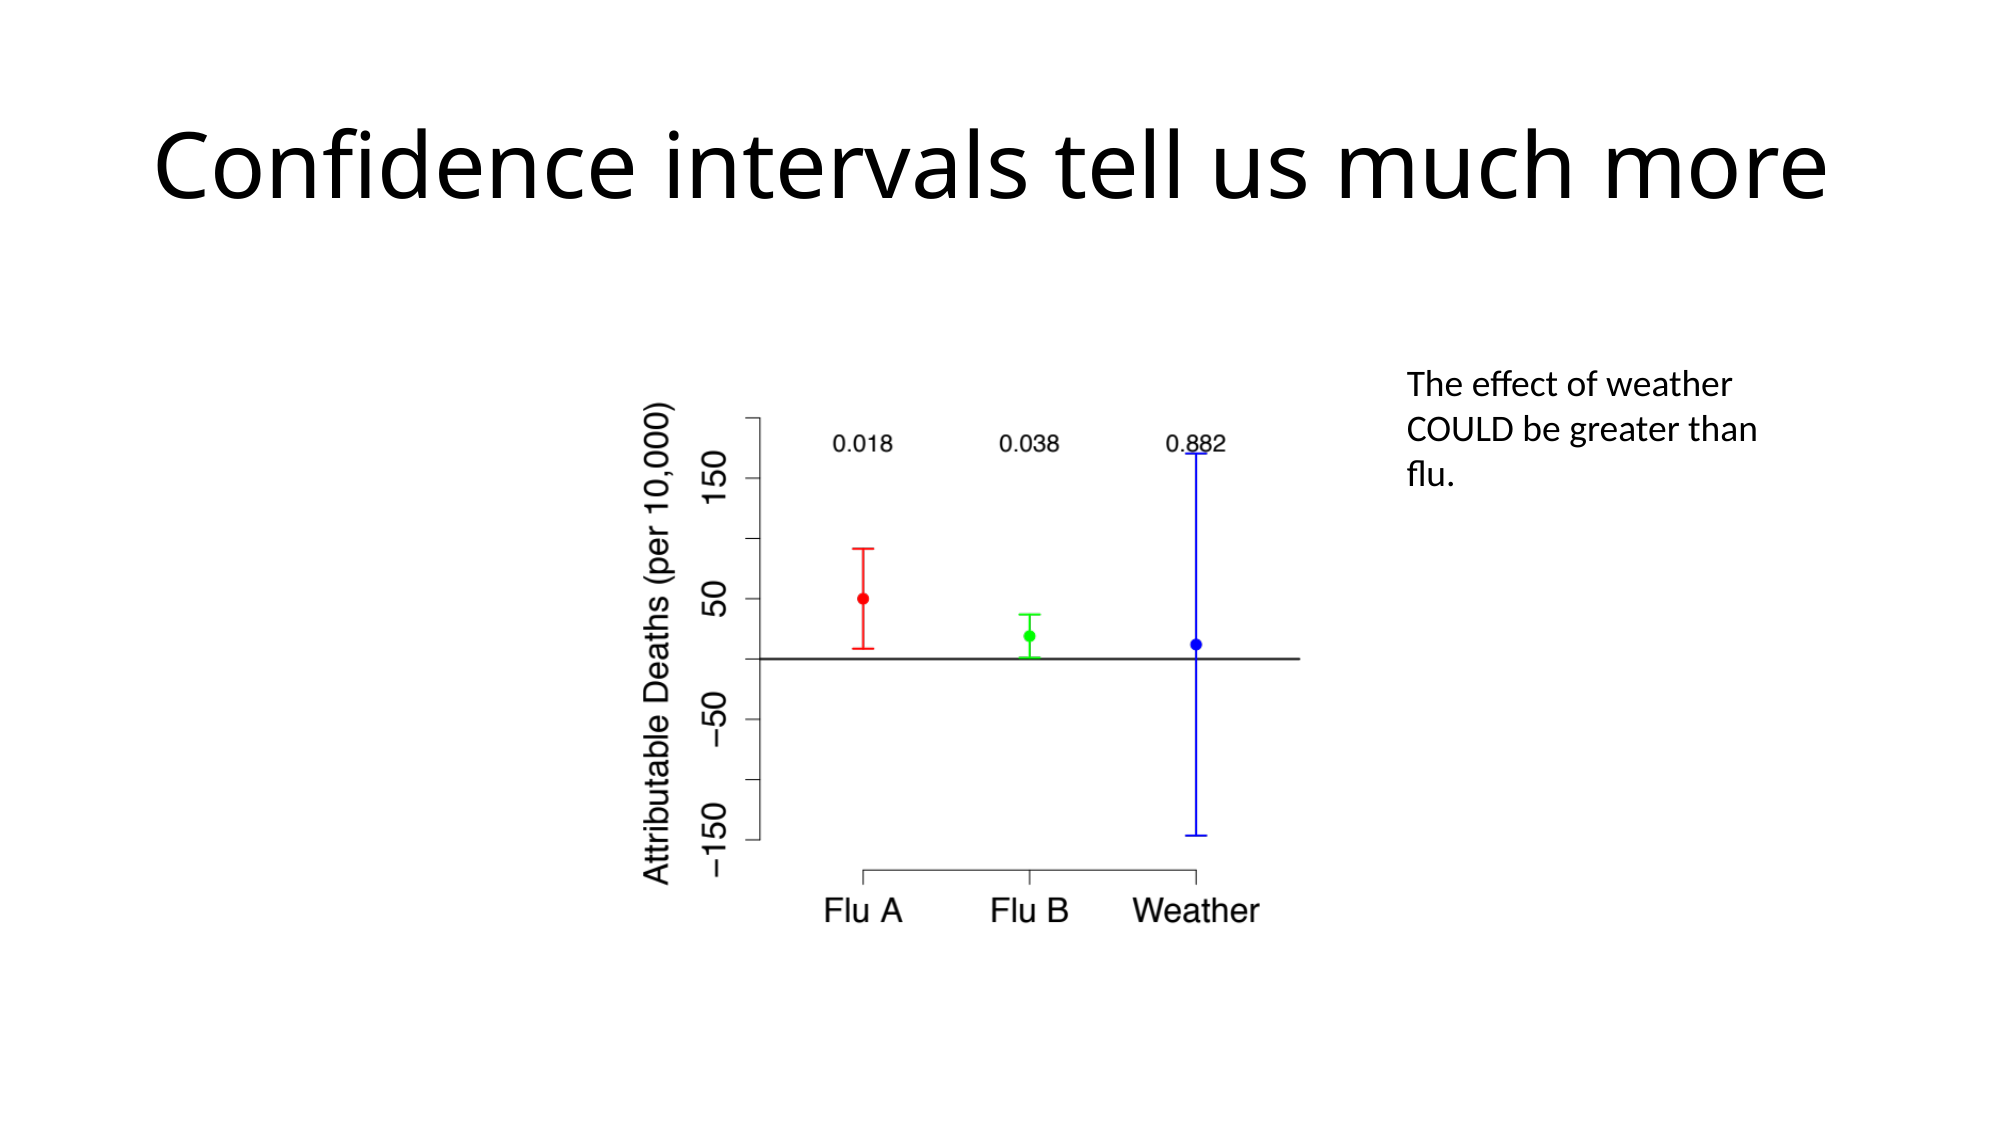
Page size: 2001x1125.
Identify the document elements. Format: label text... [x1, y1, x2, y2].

text_box The effect of weather COULD be greater than flu. [1392, 351, 1810, 502]
title Confidence intervals tell us much more [137, 59, 1863, 278]
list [643, 299, 1357, 1014]
